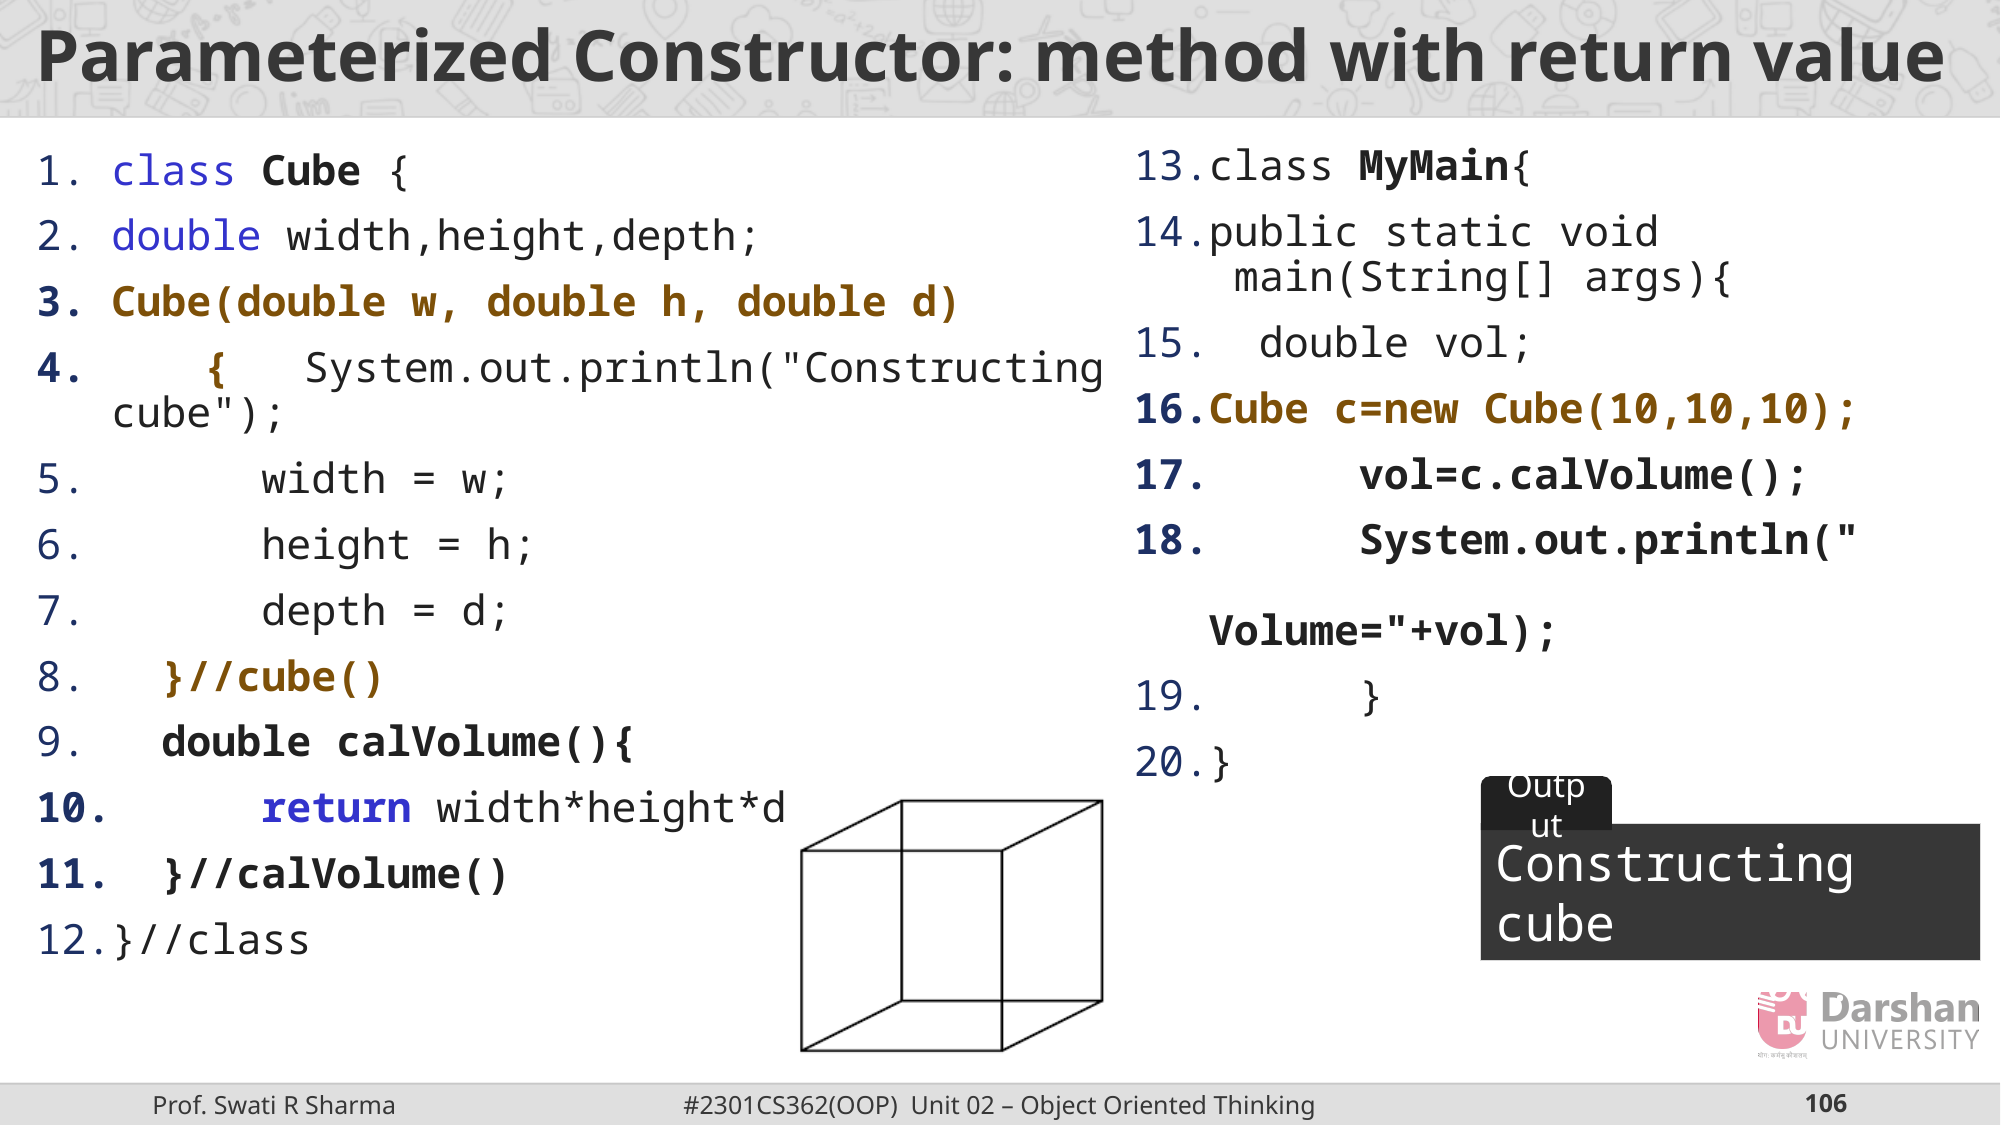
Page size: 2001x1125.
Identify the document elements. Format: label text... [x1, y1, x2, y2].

title Parameterized Constructor: method with return value [0, 0, 2000, 117]
text_box class MyMain{ public static void main(String[] args){ double vol; Cube c=new Cube(10,10,10); vol=c.calVolume(); System.out.println(" Volume="+vol); } } [1118, 137, 2000, 920]
text_box Output [1479, 775, 1613, 832]
title Declaring an Object [1758, 992, 1979, 1059]
picture [785, 776, 1119, 1077]
list class Cube { double width,height,depth; Cube(double w, double h, double d) { System.out.println("Constructing cube"); width = w; height = h; depth = d; }//cube() double calVolume(){ return width*height*depth; }//calVolume() }//class [21, 141, 1118, 1059]
text_box Constructing cube Volume=1000.0 [1480, 823, 1981, 961]
